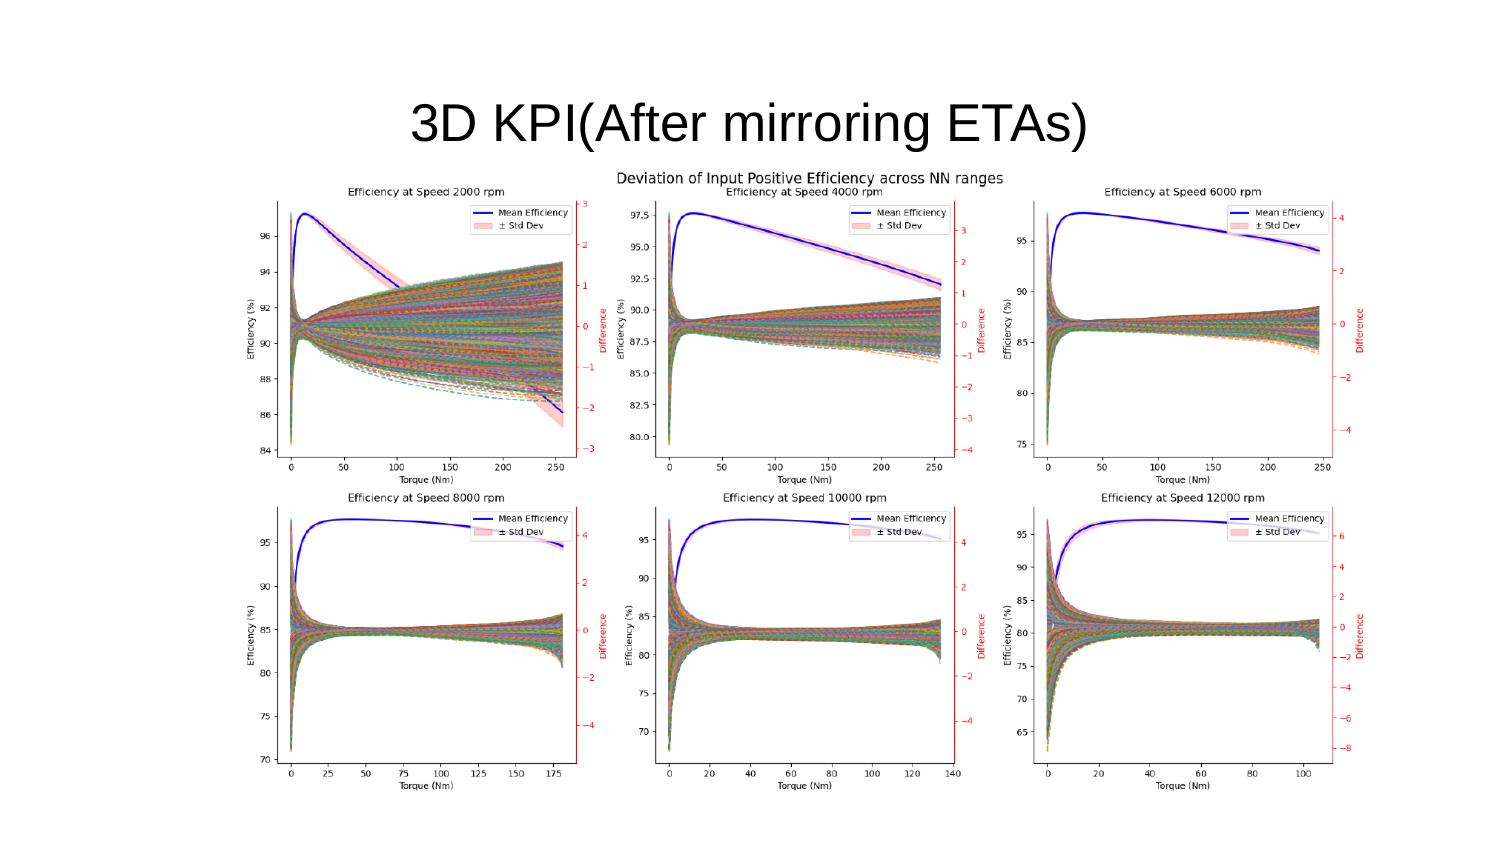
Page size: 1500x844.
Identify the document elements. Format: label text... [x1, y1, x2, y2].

picture [243, 166, 1373, 794]
title 3D KPI(After mirroring ETAs) [51, 72, 1449, 167]
